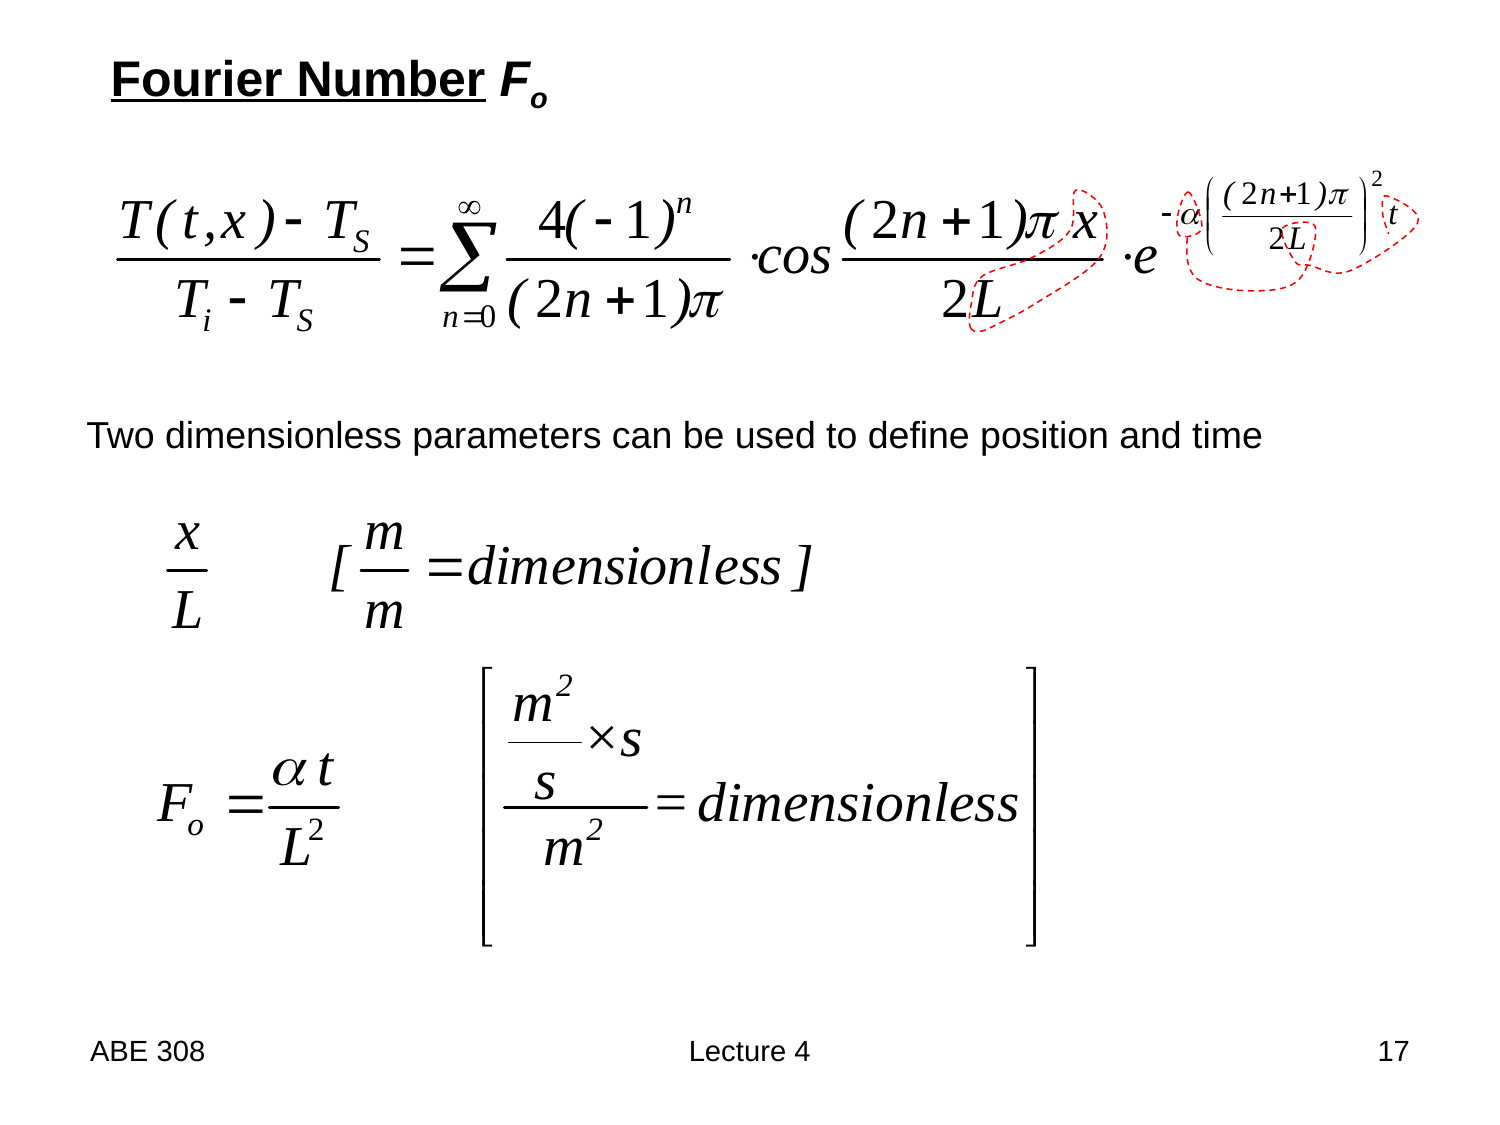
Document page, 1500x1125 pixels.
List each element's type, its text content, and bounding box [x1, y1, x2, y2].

text_box Fourier Number Fo [95, 38, 563, 122]
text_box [967, 186, 1424, 334]
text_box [97, 156, 1409, 345]
slide_number 17 [1074, 1024, 1425, 1103]
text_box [68, 403, 1281, 958]
footer Lecture 4 [512, 1024, 988, 1103]
slide_number ABE 308 [75, 1024, 425, 1103]
